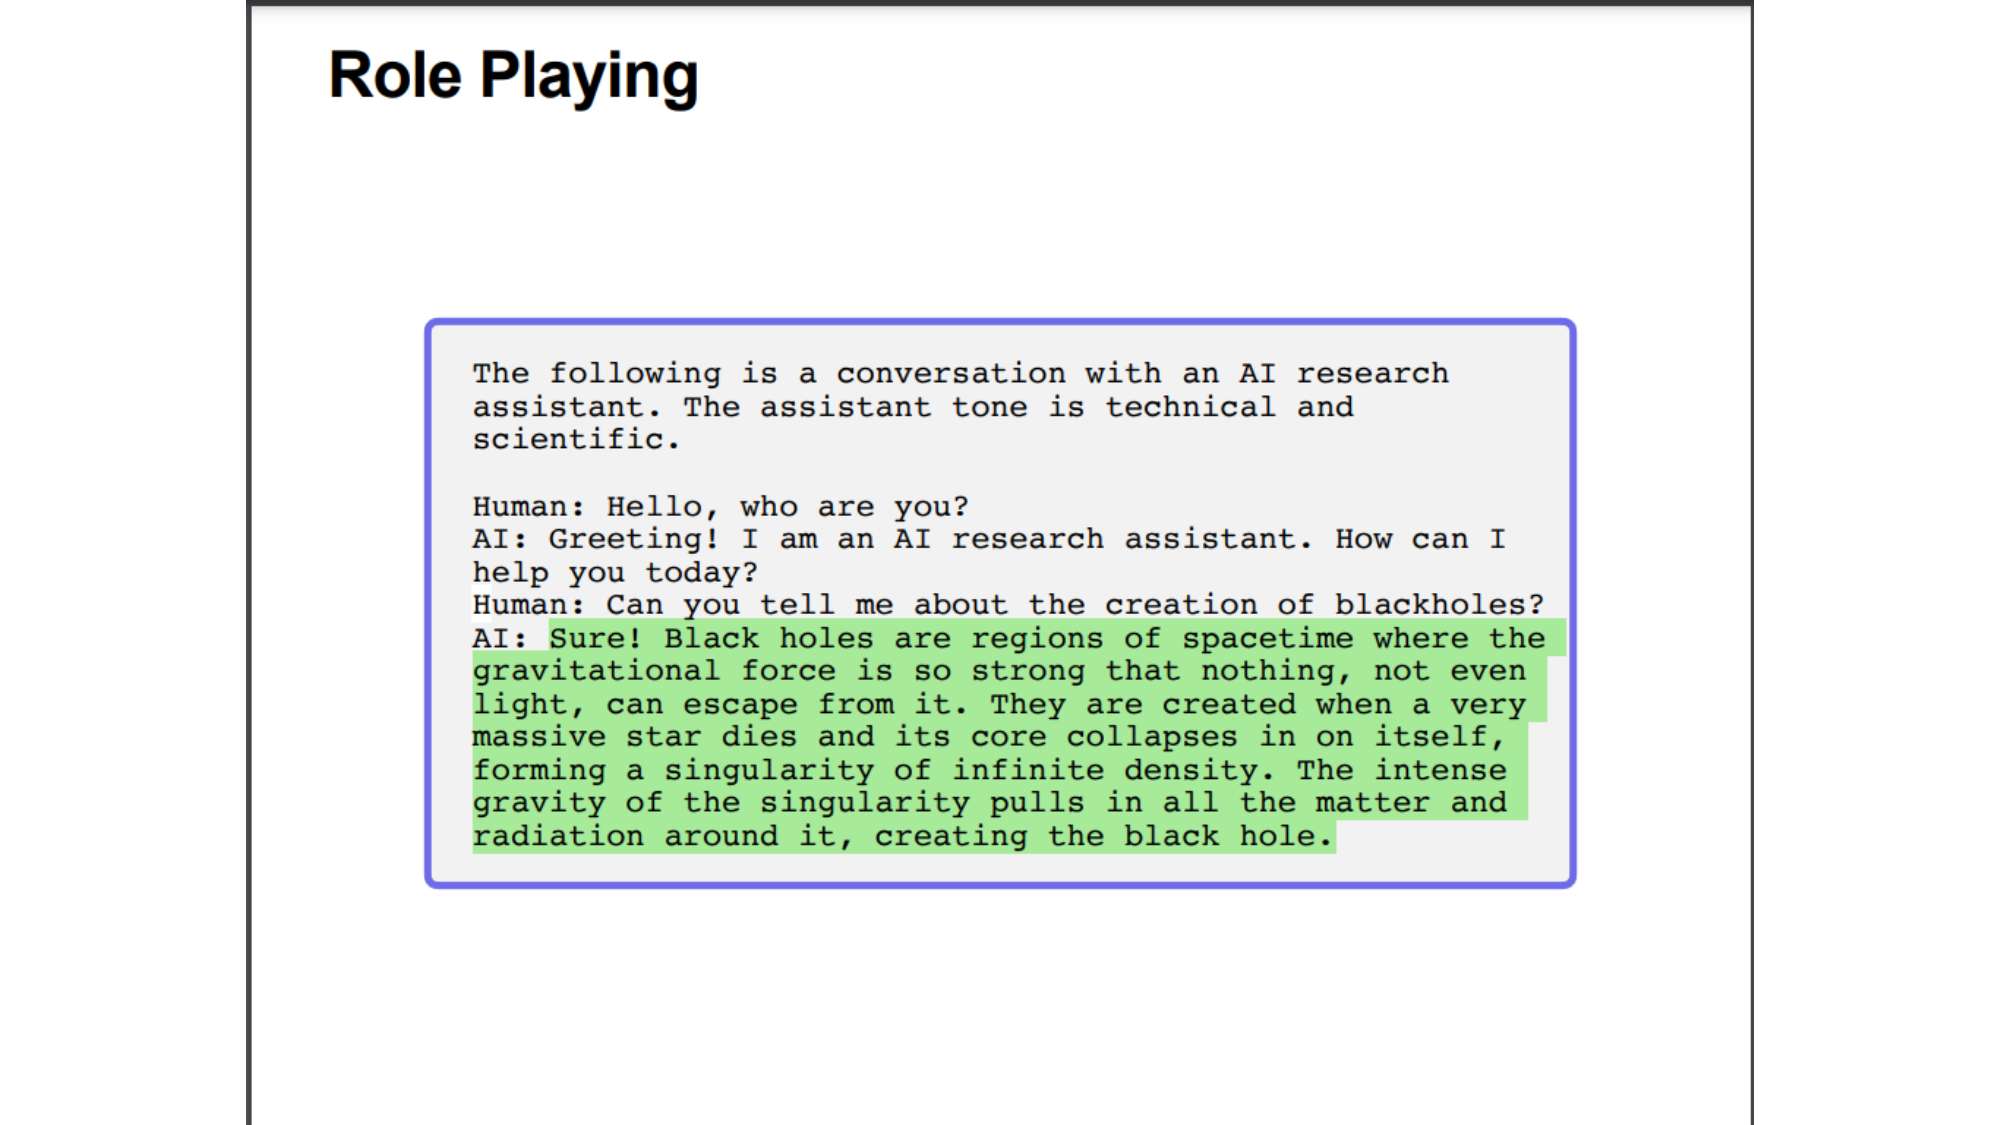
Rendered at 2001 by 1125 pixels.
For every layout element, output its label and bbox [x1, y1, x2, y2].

picture [246, 0, 1754, 1125]
